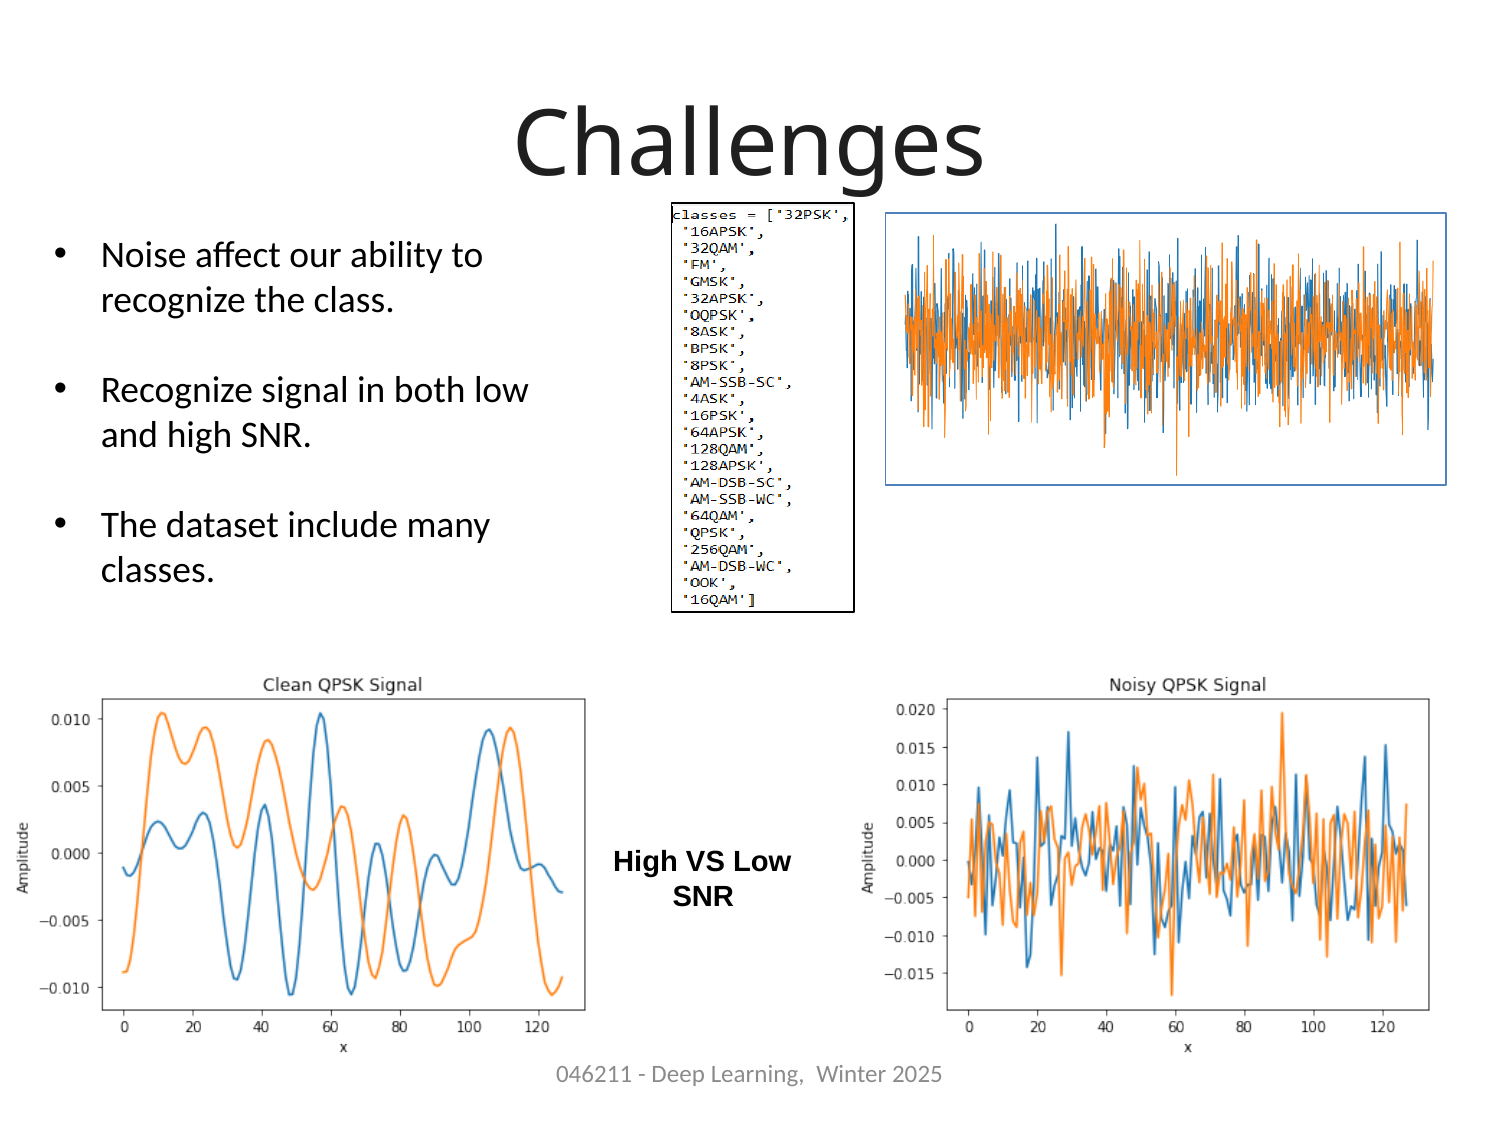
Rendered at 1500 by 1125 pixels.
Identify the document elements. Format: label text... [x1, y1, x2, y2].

picture [8, 666, 599, 1064]
picture [671, 203, 854, 612]
picture [852, 666, 1444, 1064]
text_box Noise affect our ability to recognize the class. Recognize signal in both low and high SNR. The dataset include many classes. [39, 222, 599, 597]
footer 046211 - Deep Learning, Winter 2025 [512, 1042, 988, 1103]
text_box High VS Low SNR [604, 834, 808, 920]
picture [886, 213, 1446, 485]
title Challenges [75, 45, 1425, 233]
